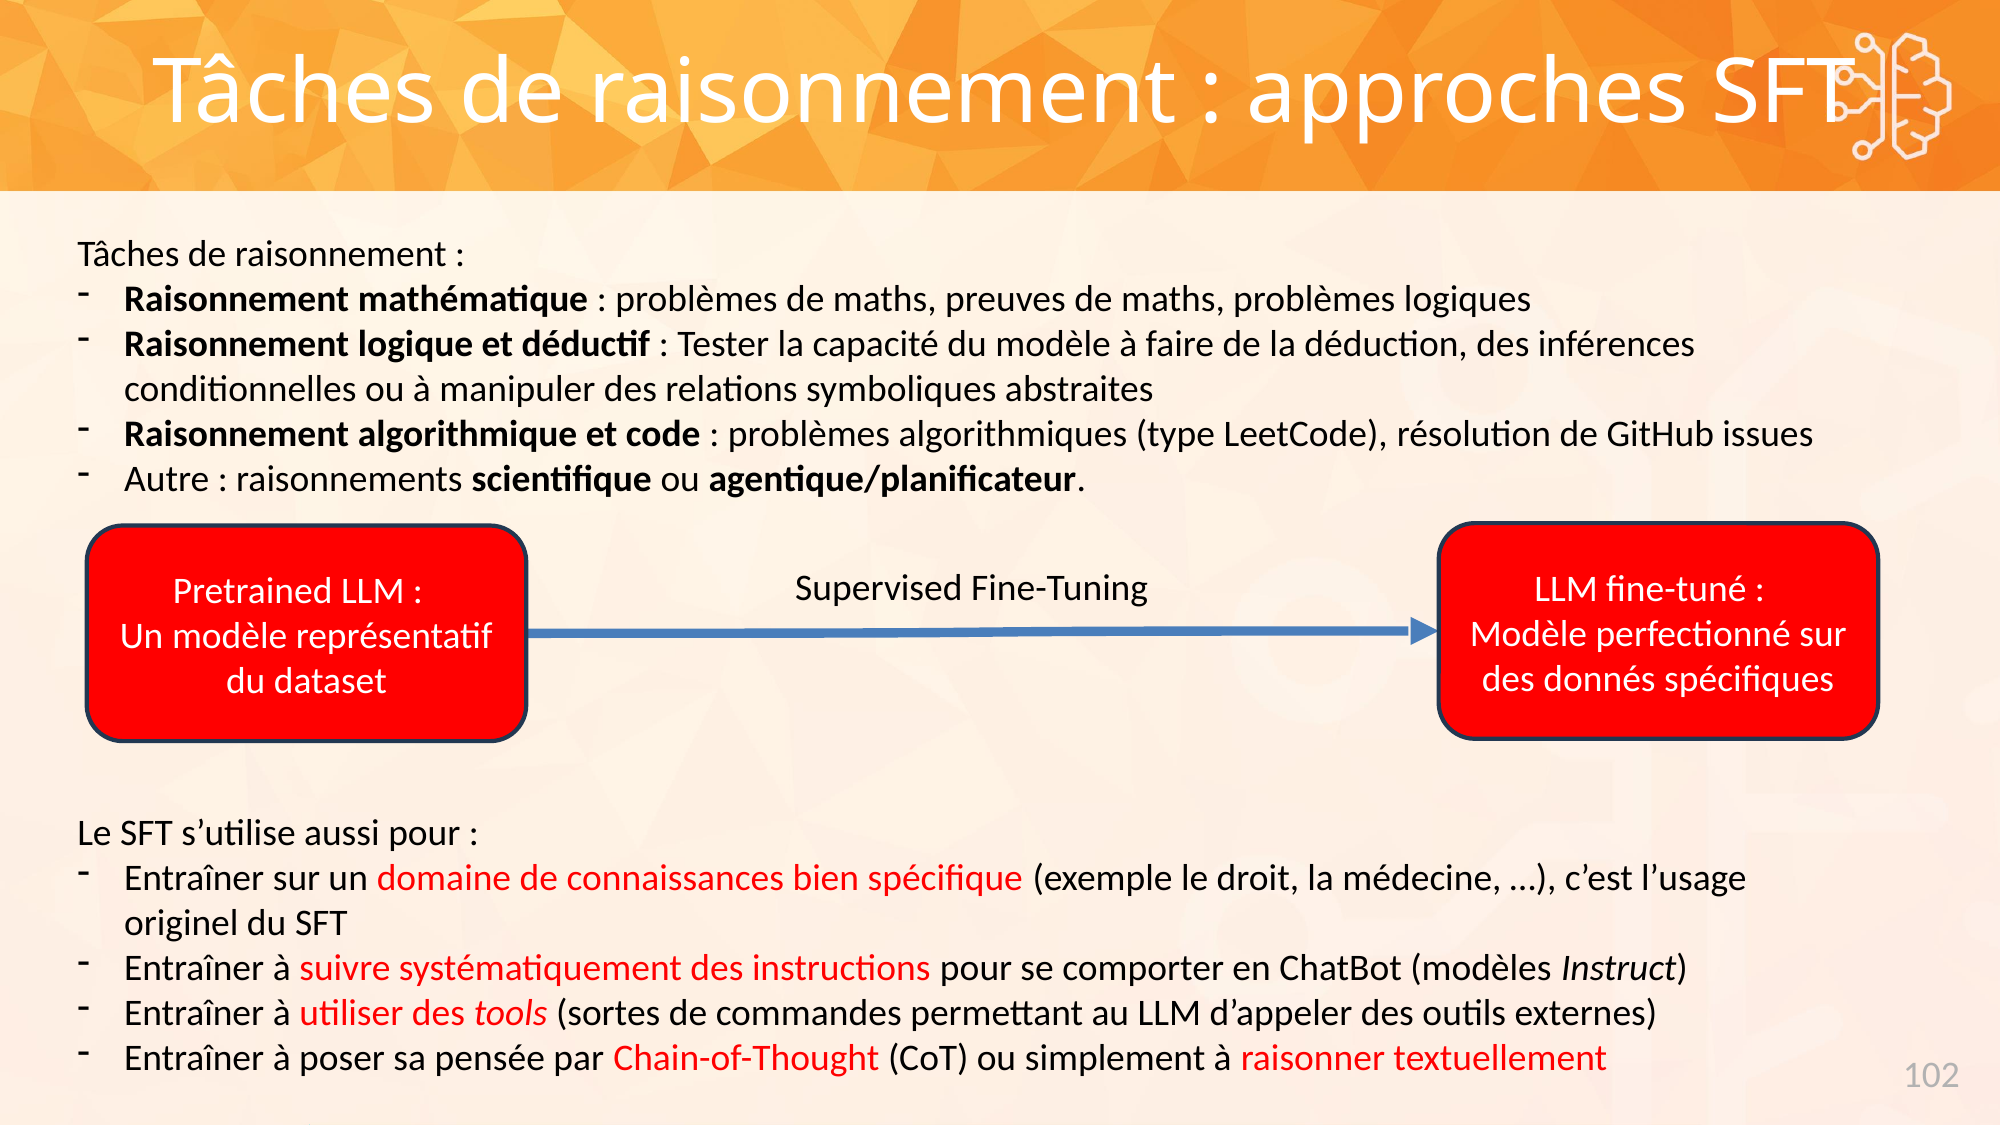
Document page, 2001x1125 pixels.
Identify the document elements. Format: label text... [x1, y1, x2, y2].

picture [0, 0, 2000, 1125]
text_box Tâches de raisonnement : Raisonnement mathématique : problèmes de maths, preuves de maths, problèmes logiques Raisonnement logique et déductif : Tester la capacité du modèle à faire de la déduction, des inférences conditionnelles ou à manipuler des relations symboliques abstraites Raisonnement algorithmique et code : problèmes algorithmiques (type LeetCode), résolution de GitHub issues Autre : raisonnements scientifique ou agentique/planificateur. [62, 221, 1879, 506]
text_box Le SFT s’utilise aussi pour : Entraîner sur un domaine de connaissances bien spécifique (exemple le droit, la médecine, …), c’est l’usage originel du SFT Entraîner à suivre systématiquement des instructions pour se comporter en ChatBot (modèles Instruct) Entraîner à utiliser des tools (sortes de commandes permettant au LLM d’appeler des outils externes) Entraîner à poser sa pensée par Chain-of-Thought (CoT) ou simplement à raisonner textuellement [62, 800, 1788, 1086]
text_box Supervised Fine-Tuning [778, 555, 1166, 616]
text_box Tâches de raisonnement : approches SFT [150, 30, 1875, 141]
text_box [525, 630, 1439, 634]
slide_number 102 [1500, 1050, 1960, 1107]
